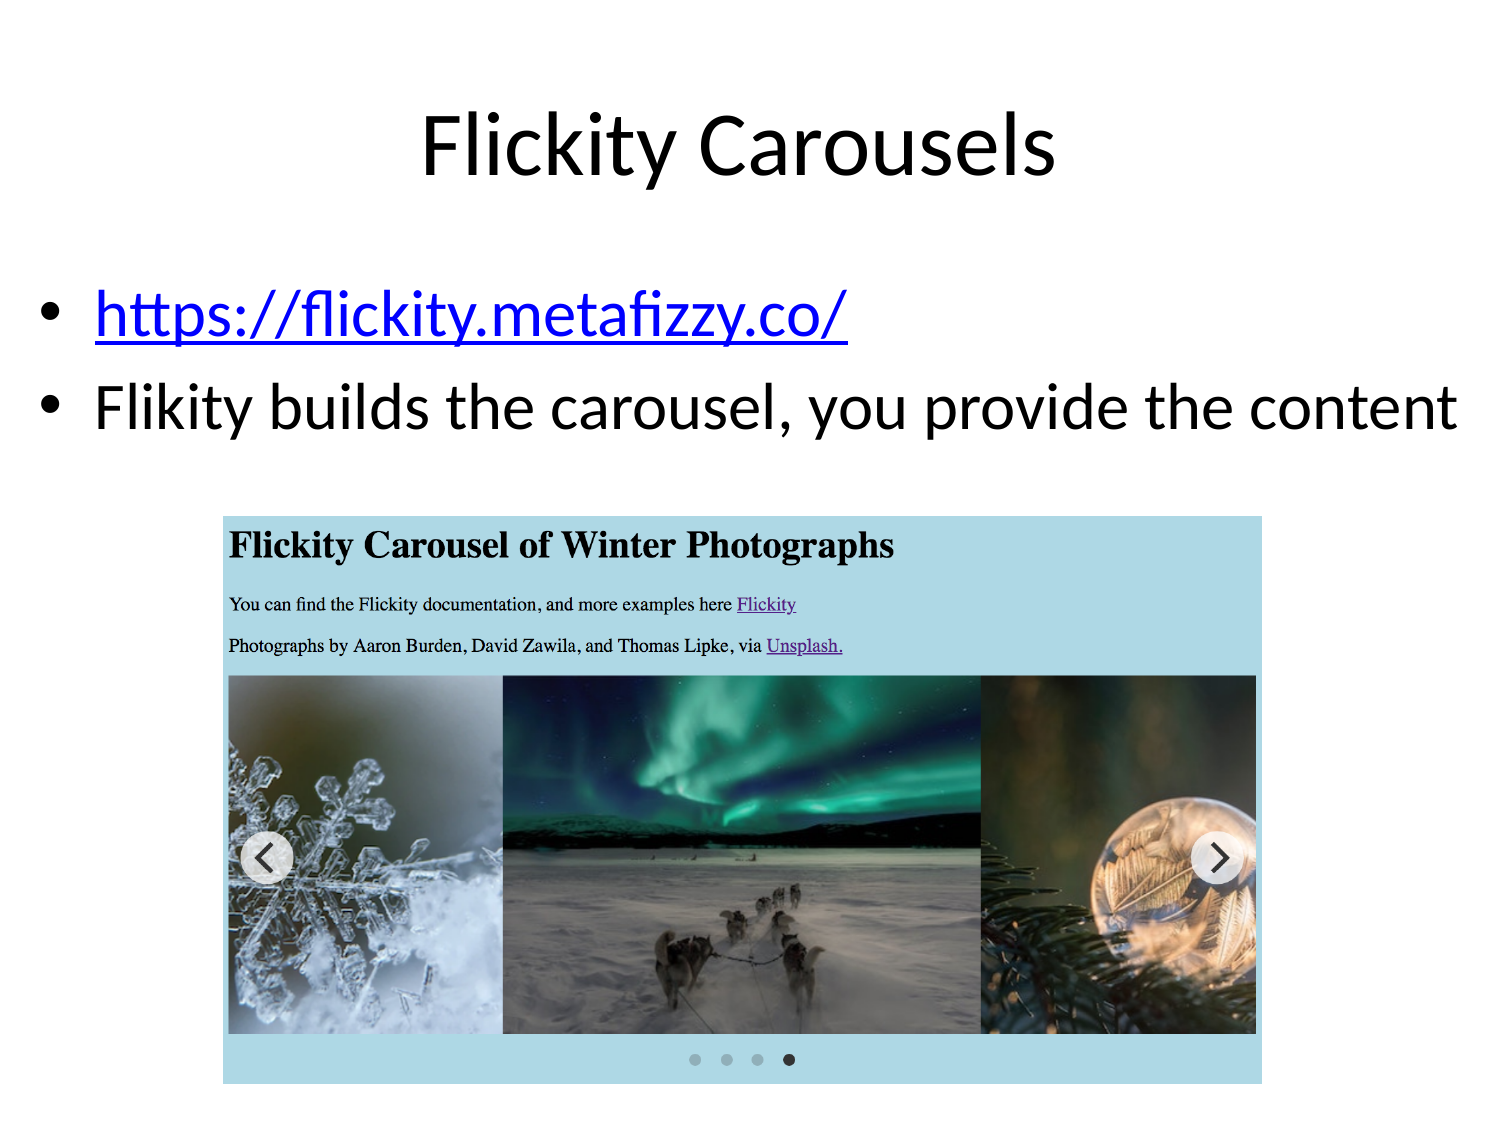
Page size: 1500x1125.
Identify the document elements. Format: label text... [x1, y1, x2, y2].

title Flickity Carousels [75, 45, 1425, 233]
list https://flickity.metafizzy.co/ Flikity builds the carousel, you provide the content [23, 262, 1480, 1005]
picture [223, 515, 1262, 1084]
